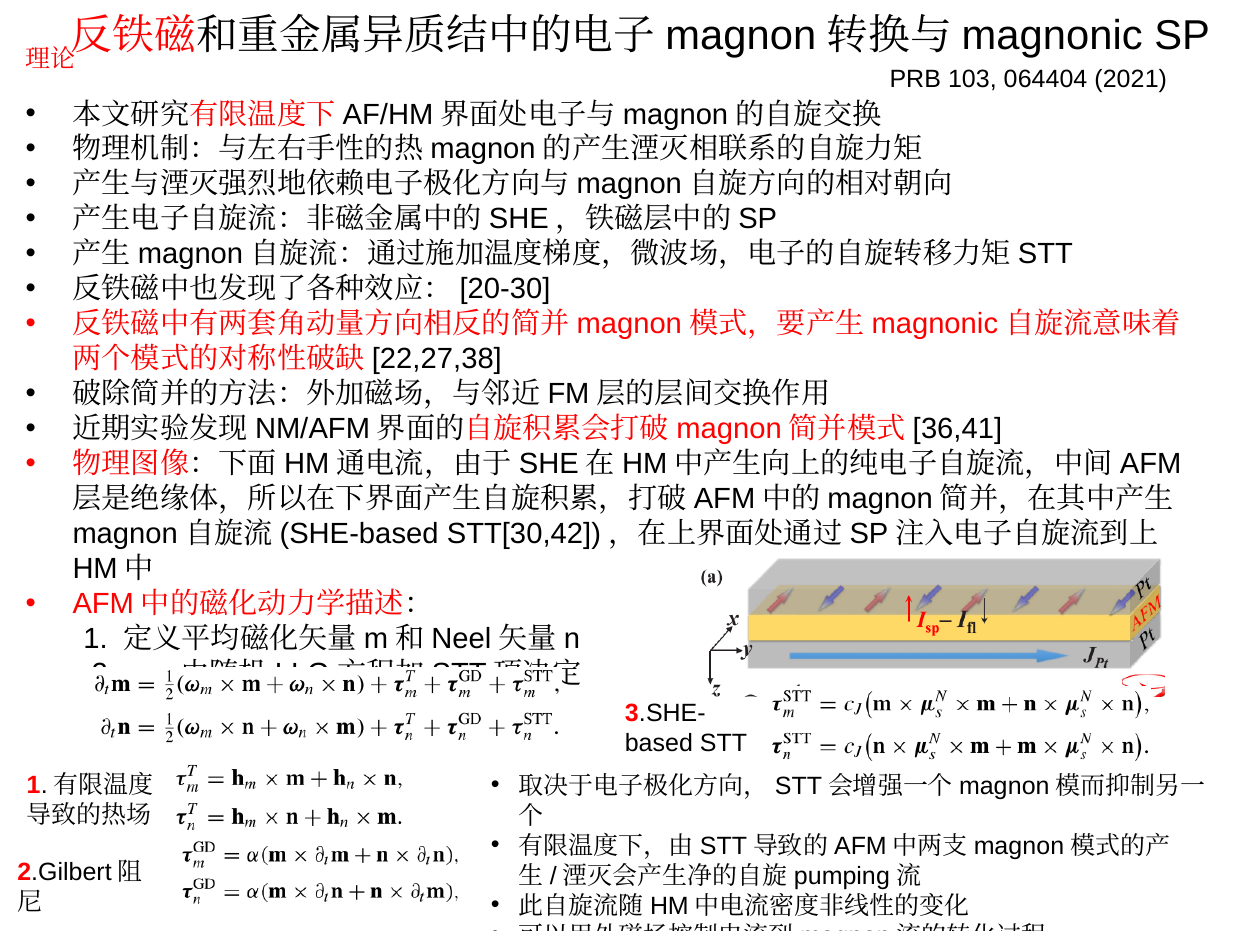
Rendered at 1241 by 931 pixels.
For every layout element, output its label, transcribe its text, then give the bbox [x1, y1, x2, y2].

text_box PRB 103, 064404 (2021) [874, 55, 1225, 100]
text_box 理论 [10, 35, 109, 80]
picture [696, 555, 1166, 766]
text_box 3.SHE-based STT [610, 689, 762, 762]
text_box 1.有限温度导致的热场 [11, 760, 171, 836]
picture [93, 667, 562, 746]
text_box 反铁磁和重金属异质结中的电子magnon转换与magnonic SP [56, 0, 1225, 65]
picture [172, 760, 462, 908]
text_box 取决于电子极化方向，STT会增强一个magnon模而抑制另一个 有限温度下，由STT导致的AFM中两支magnon模式的产生/湮灭会产生净的自旋pumping流 此自旋流随HM中电流密度非线性的变化 可以用外磁场控制电流到magnon流的转化过程 [476, 762, 1225, 931]
text_box 2.Gilbert阻尼 [2, 848, 177, 923]
text_box 本文研究有限温度下AF/HM界面处电子与magnon的自旋交换 物理机制：与左右手性的热magnon的产生湮灭相联系的自旋力矩 产生与湮灭强烈地依赖电子极化方向与magnon自旋方向的相对朝向 产生电子自旋流：非磁金属中的SHE，铁磁层中的SP 产生magnon自旋流：通过施加温度梯度，微波场，电子的自旋转移力矩STT 反铁磁中也发现了各种效应：[20-30] 反铁磁中有两套角动量方向相反的简并magnon模式，要产生magnonic自旋流意味着两个模式的对称性破缺[22,27,38] 破除简并的方法：外加磁场，与邻近FM层的层间交换作用 近期实验发现NM/AFM界面的自旋积累会打破magnon简并模式[36,41] 物理图像：下面HM通电流，由于SHE在HM中产生向上的纯电子自旋流，中间AFM层是绝缘体，所以在下界面产生自旋积累，打破AFM中的magnon简并，在其中产生magnon自旋流(SHE-based STT[30,42])，在上界面处通过SP注入电子自旋流到上HM中 AFM中的磁化动力学描述： 1. 定义平均磁化矢量m和Neel矢量n 2. m,n由随机LLG方程加STT项决定 [10, 87, 1210, 697]
